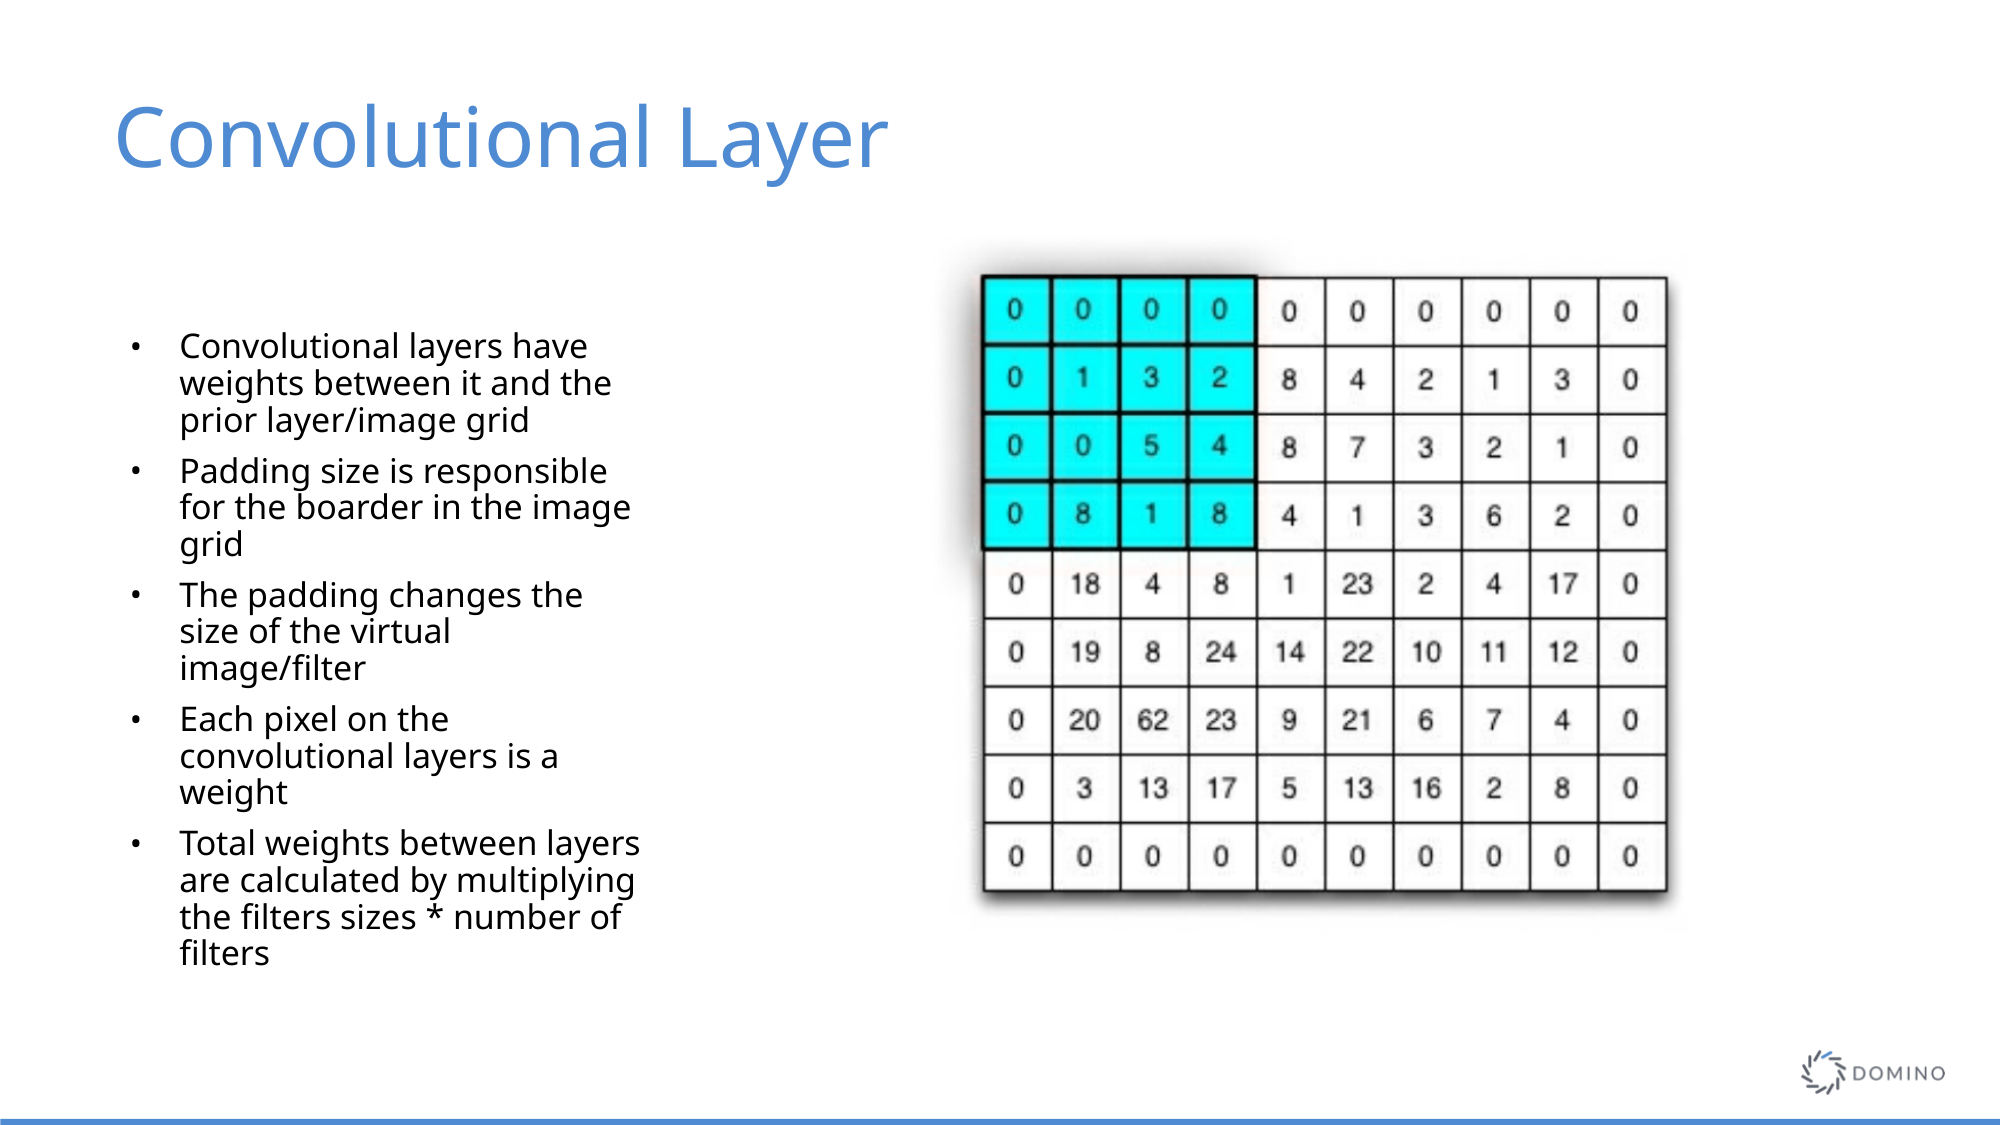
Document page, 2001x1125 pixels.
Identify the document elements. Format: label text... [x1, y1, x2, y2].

picture [1801, 1050, 1945, 1095]
title Convolutional Layer [98, 57, 1789, 224]
list Convolutional layers have weights between it and the prior layer/image grid Padding size is responsible for the boarder in the image grid The padding changes the size of the virtual image/filter Each pixel on the convolutional layers is a weight Total weights between layers are calculated by multiplying the filters sizes * number of filters [98, 322, 658, 985]
picture [866, 182, 1771, 947]
